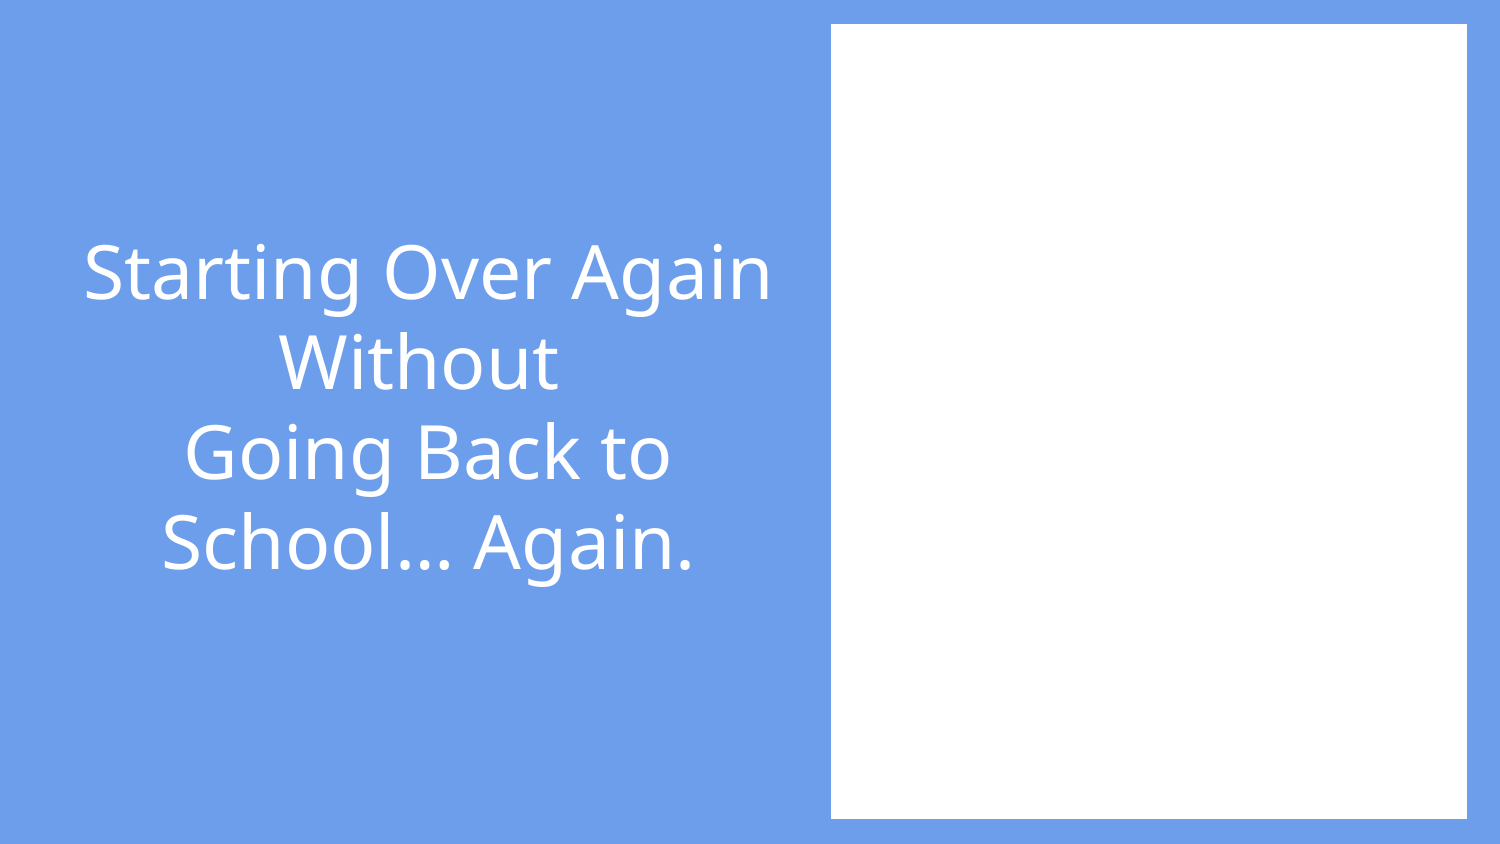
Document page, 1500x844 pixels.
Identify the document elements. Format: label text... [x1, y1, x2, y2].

picture [831, 24, 1467, 819]
title Starting Over Again Without Going Back to School… Again. [51, 108, 807, 701]
